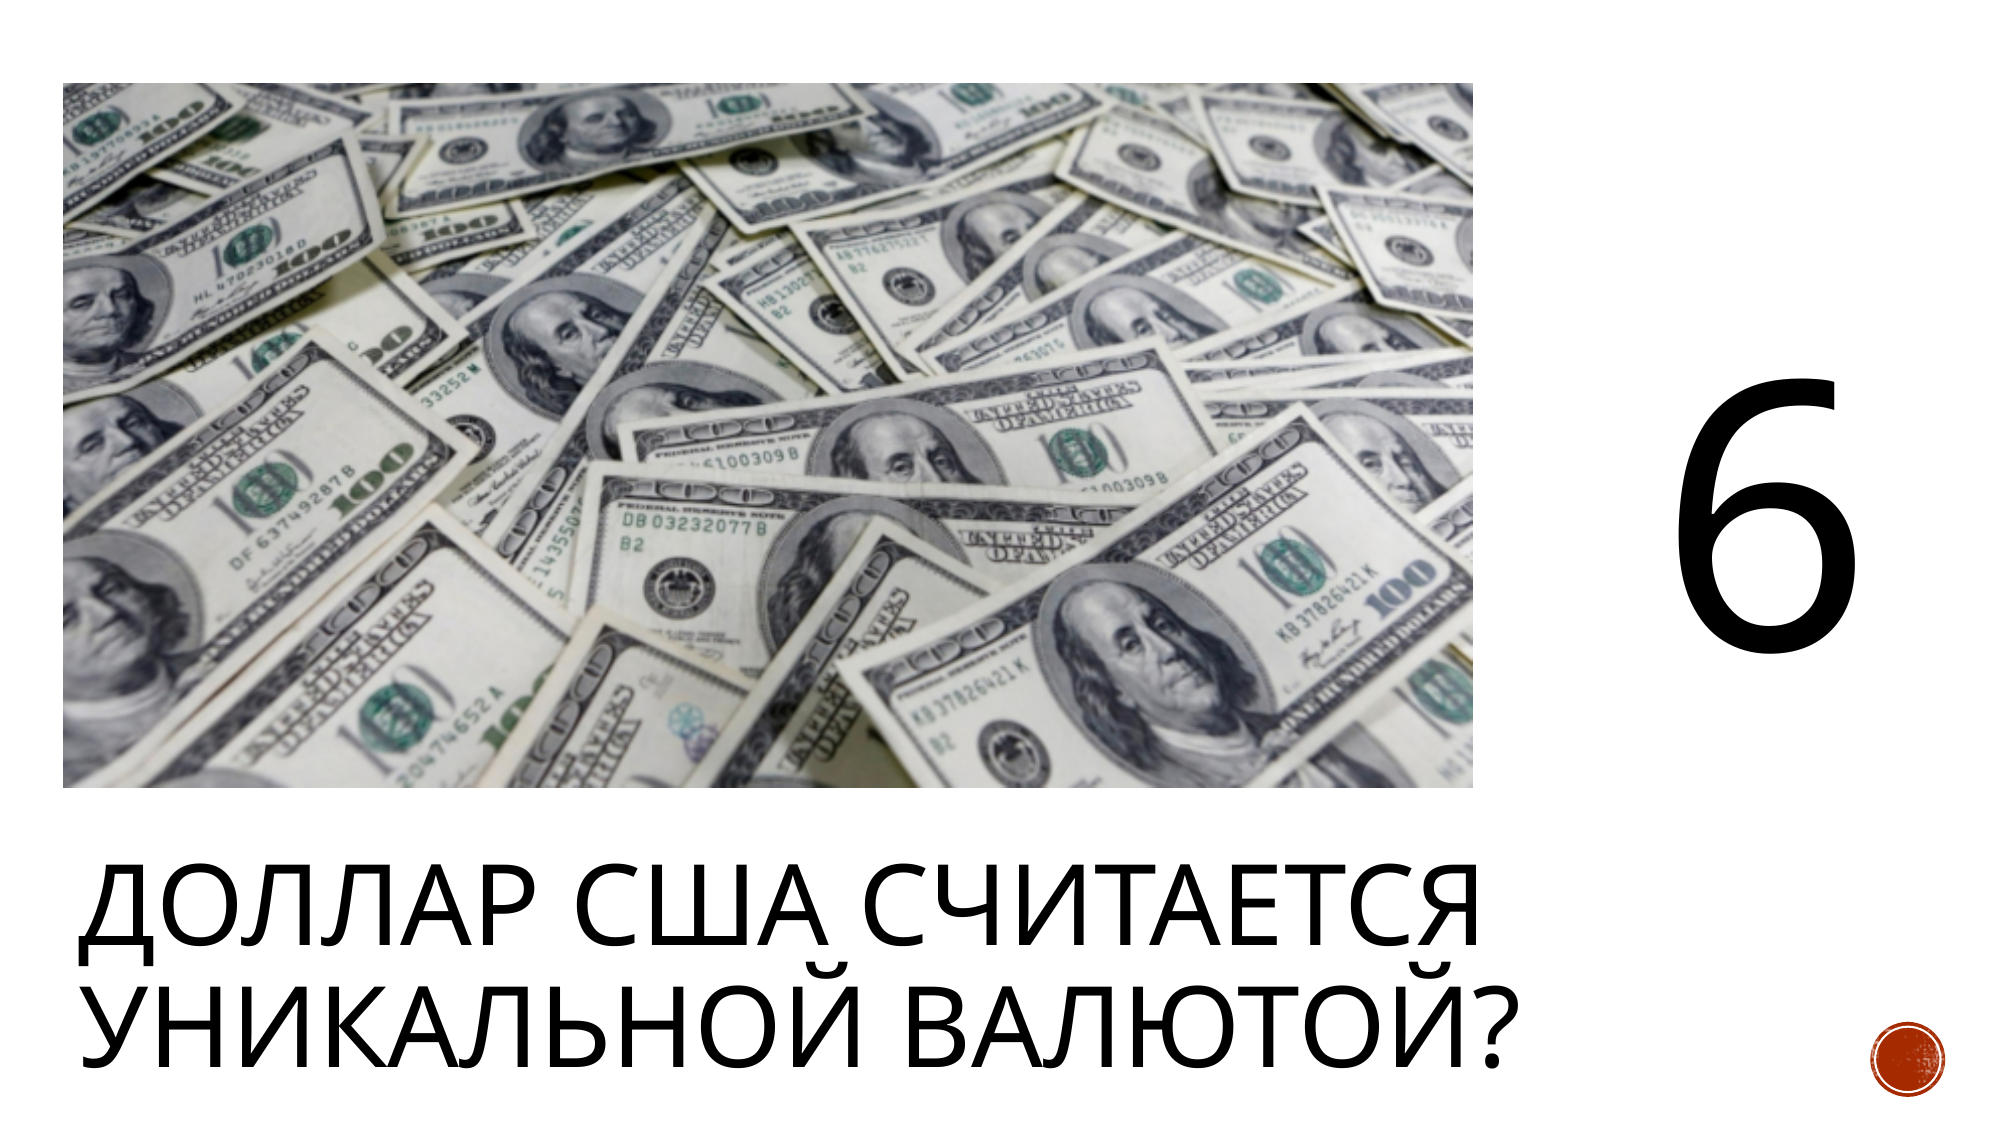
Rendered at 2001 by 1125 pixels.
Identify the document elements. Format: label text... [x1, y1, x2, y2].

picture [64, 83, 1474, 787]
title Доллар США считается уникальной валютой? [63, 837, 1714, 1102]
text_box 6 [1643, 268, 2000, 733]
